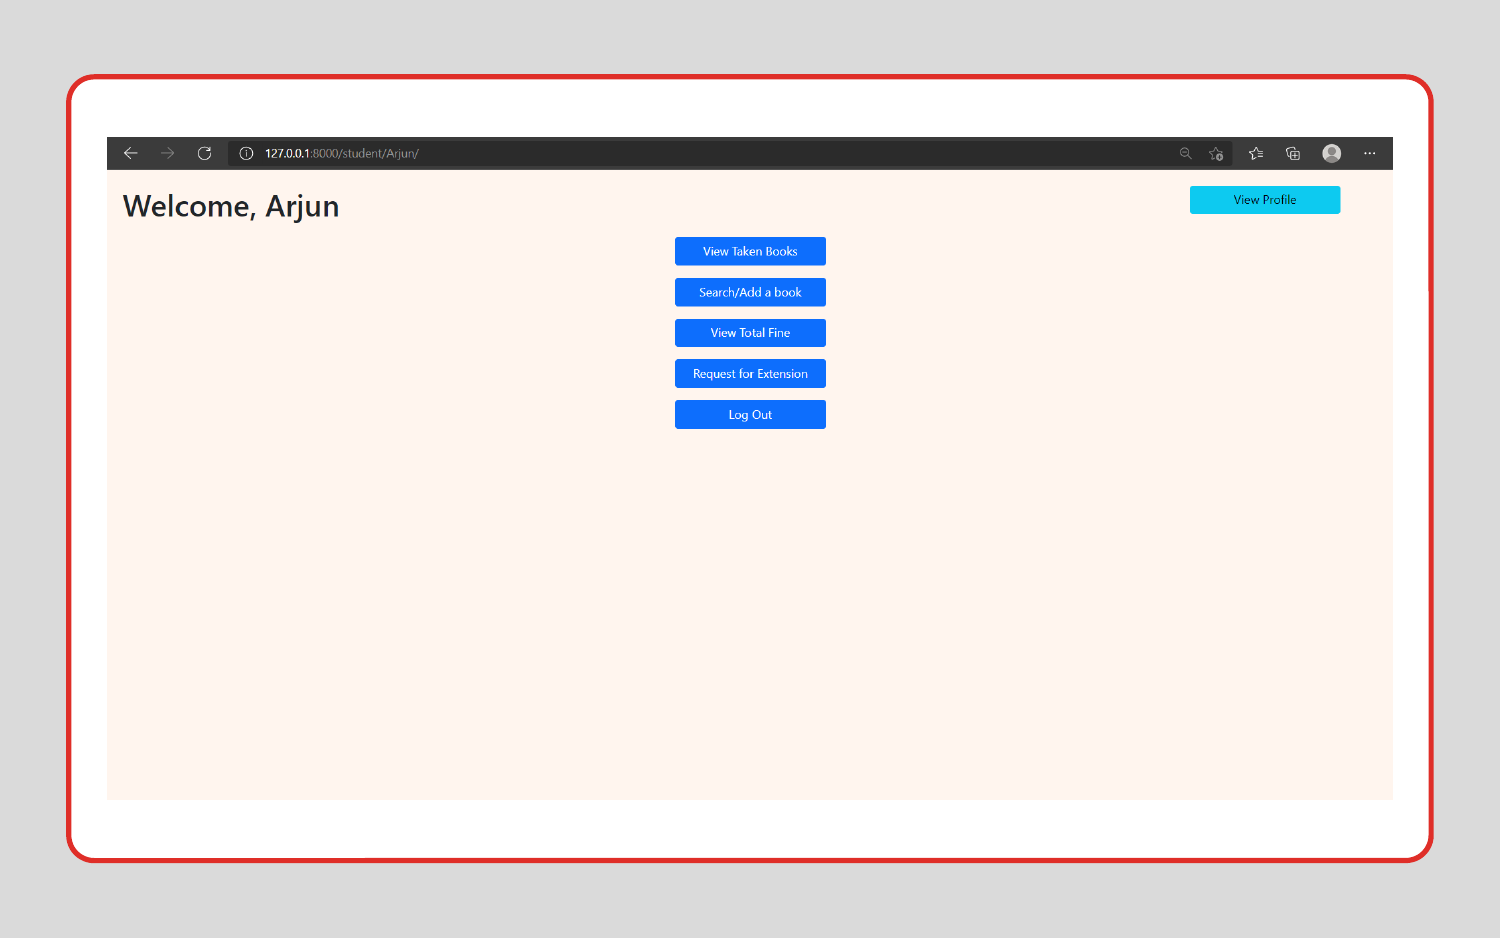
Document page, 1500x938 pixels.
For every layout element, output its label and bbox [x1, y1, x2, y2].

picture [106, 137, 1394, 801]
text_box [67, 75, 1433, 862]
text_box [78, 86, 1422, 851]
text_box [0, 0, 1500, 938]
